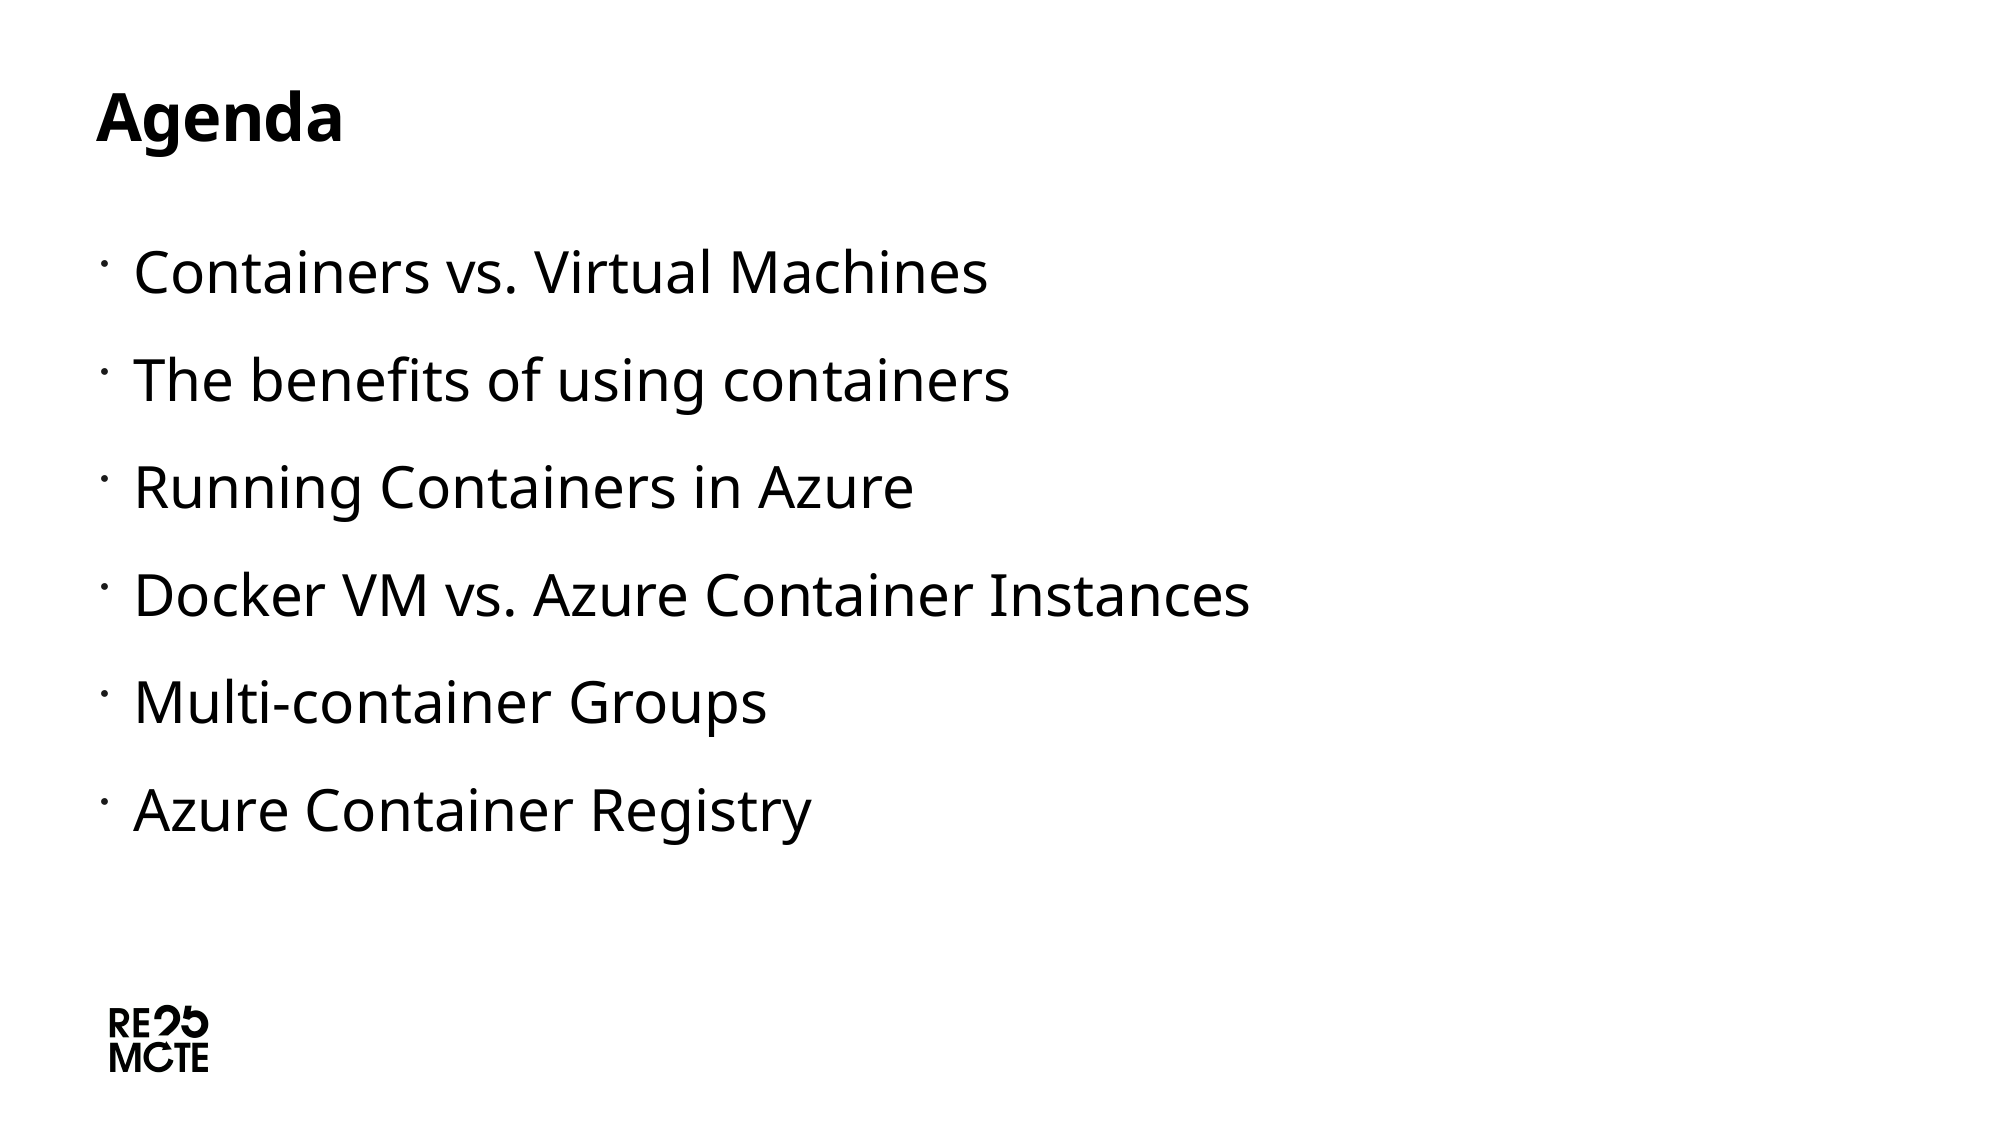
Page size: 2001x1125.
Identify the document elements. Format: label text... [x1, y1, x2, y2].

title Agenda [96, 75, 1904, 156]
list Containers vs. Virtual Machines The benefits of using containers Running Containers in Azure Docker VM vs. Azure Container Instances Multi-container Groups Azure Container Registry [95, 235, 1904, 849]
picture [96, 990, 222, 1087]
